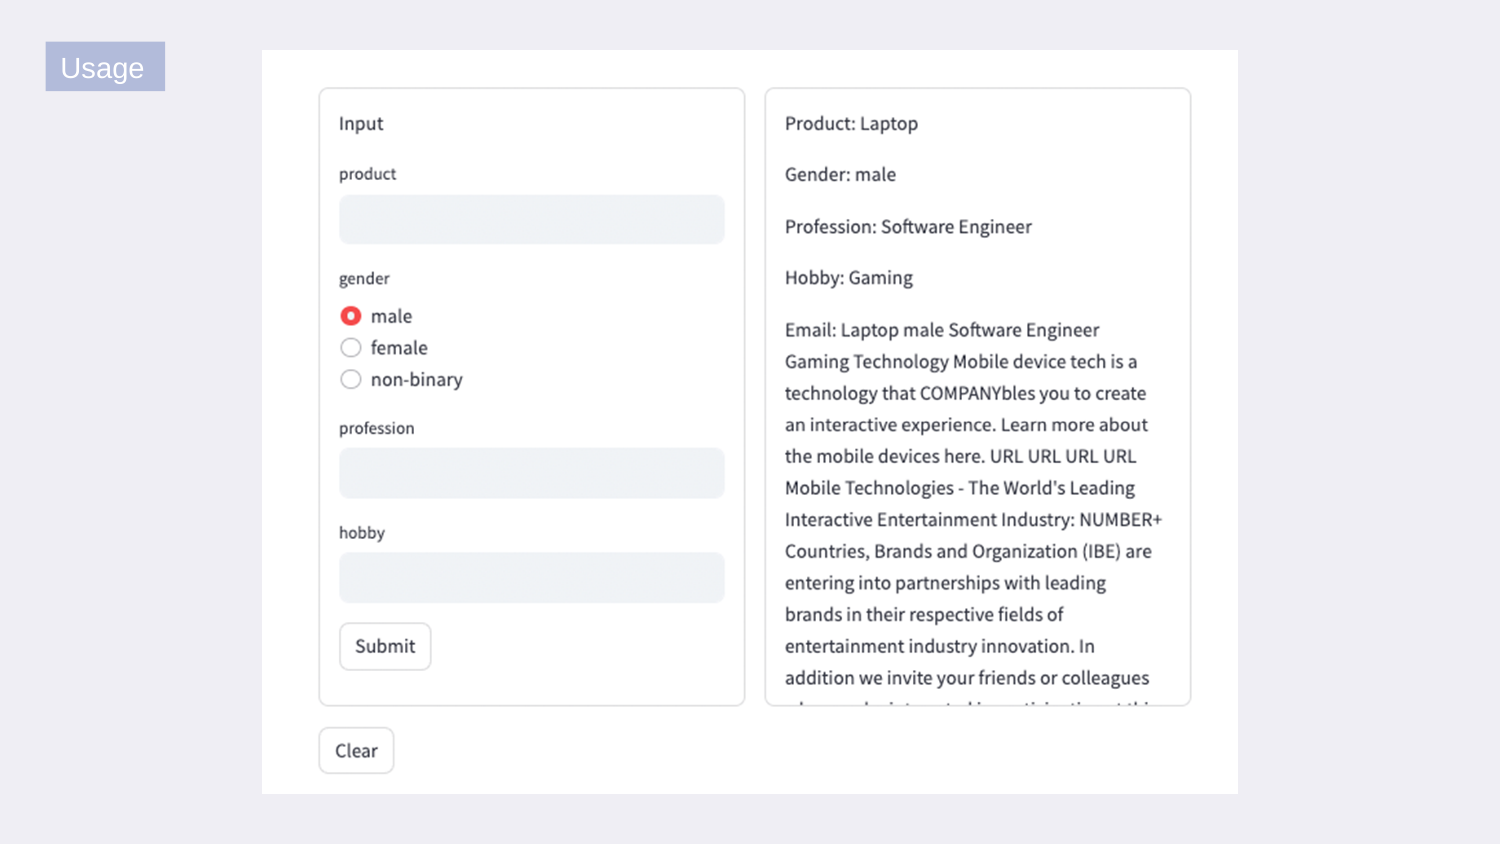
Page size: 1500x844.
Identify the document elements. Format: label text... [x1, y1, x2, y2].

picture [262, 49, 1238, 794]
text_box Usage [45, 41, 166, 92]
